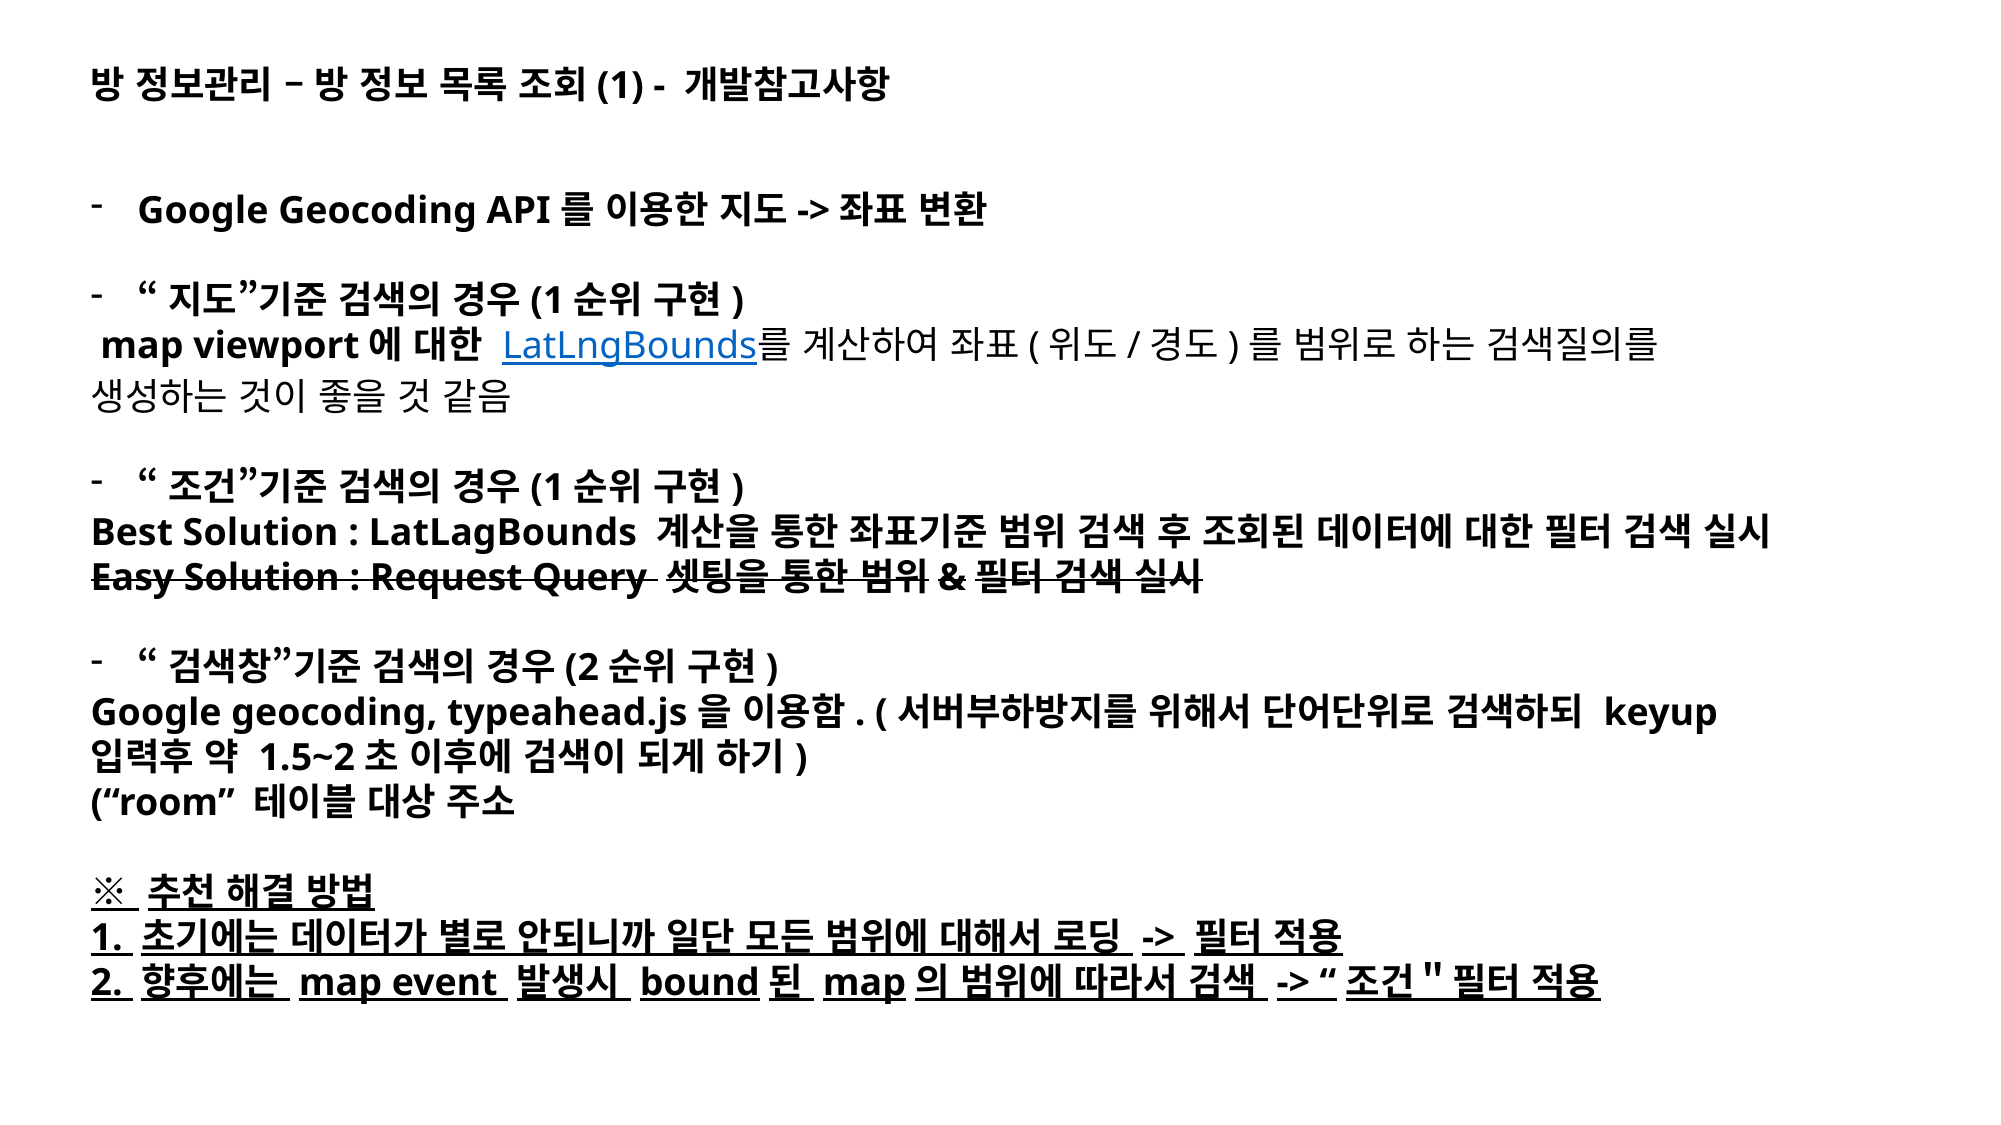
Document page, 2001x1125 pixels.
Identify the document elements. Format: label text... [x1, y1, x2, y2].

text_box Google Geocoding API를 이용한 지도->좌표 변환 “지도”기준 검색의 경우(1순위 구현) map viewport에 대한 LatLngBounds를 계산하여 좌표(위도/경도)를 범위로 하는 검색질의를 생성하는 것이 좋을 것 같음 “조건”기준 검색의 경우(1순위 구현) Best Solution : LatLagBounds 계산을 통한 좌표기준 범위 검색 후 조회된 데이터에 대한 필터 검색 실시 Easy Solution : Request Query 셋팅을 통한 범위&필터 검색 실시 “검색창”기준 검색의 경우(2순위 구현) Google geocoding, typeahead.js을 이용함. (서버부하방지를 위해서 단어단위로 검색하되 keyup입력후 약 1.5~2초 이후에 검색이 되게 하기) (“room” 테이블 대상 주소 ※ 추천 해결 방법 1. 초기에는 데이터가 별로 안되니까 일단 모든 범위에 대해서 로딩 -> 필터 적용 2. 향후에는 map event 발생시 bound된 map의 범위에 따라서 검색 -> “조건＂필터 적용 [75, 179, 1818, 1010]
text_box 방 정보관리 – 방 정보 목록 조회(1) - 개발참고사항 [75, 53, 1229, 114]
